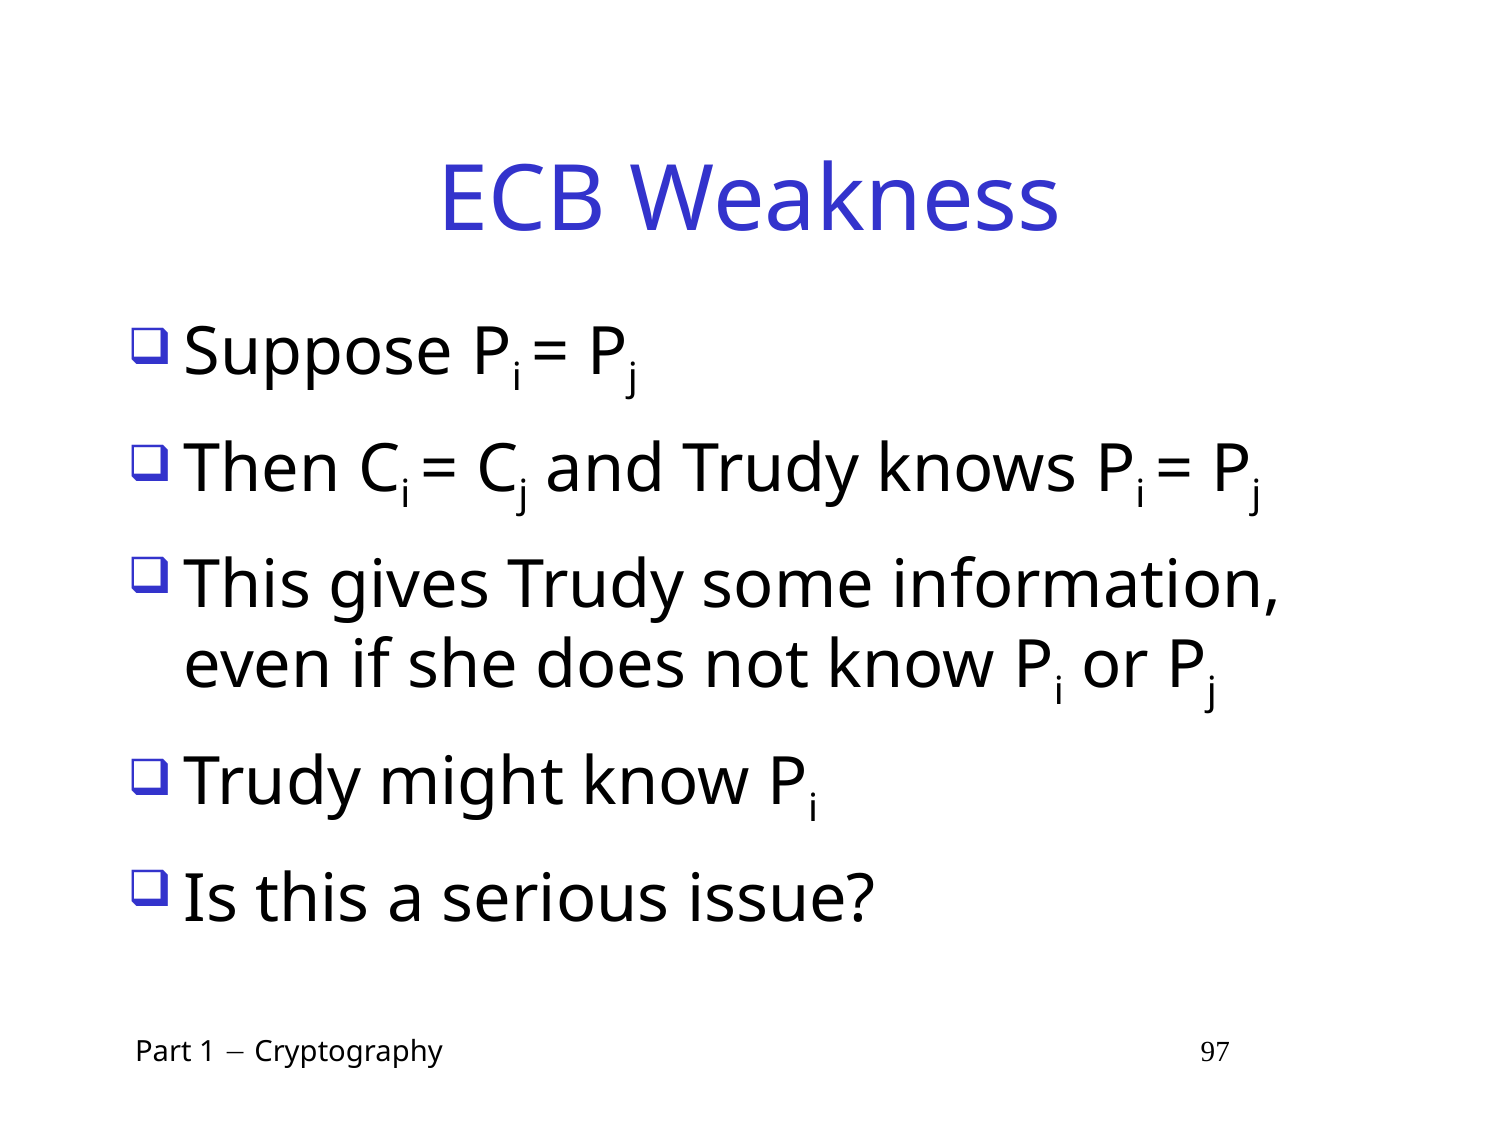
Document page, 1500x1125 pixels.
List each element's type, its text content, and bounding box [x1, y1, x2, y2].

title ECB Weakness [112, 99, 1388, 288]
list Suppose Pi = Pj Then Ci = Cj and Trudy knows Pi = Pj This gives Trudy some information, even if she does not know Pi or Pj Trudy might know Pi Is this a serious issue? [112, 299, 1388, 976]
footer Part 1  Cryptography 97 [112, 1024, 1401, 1101]
